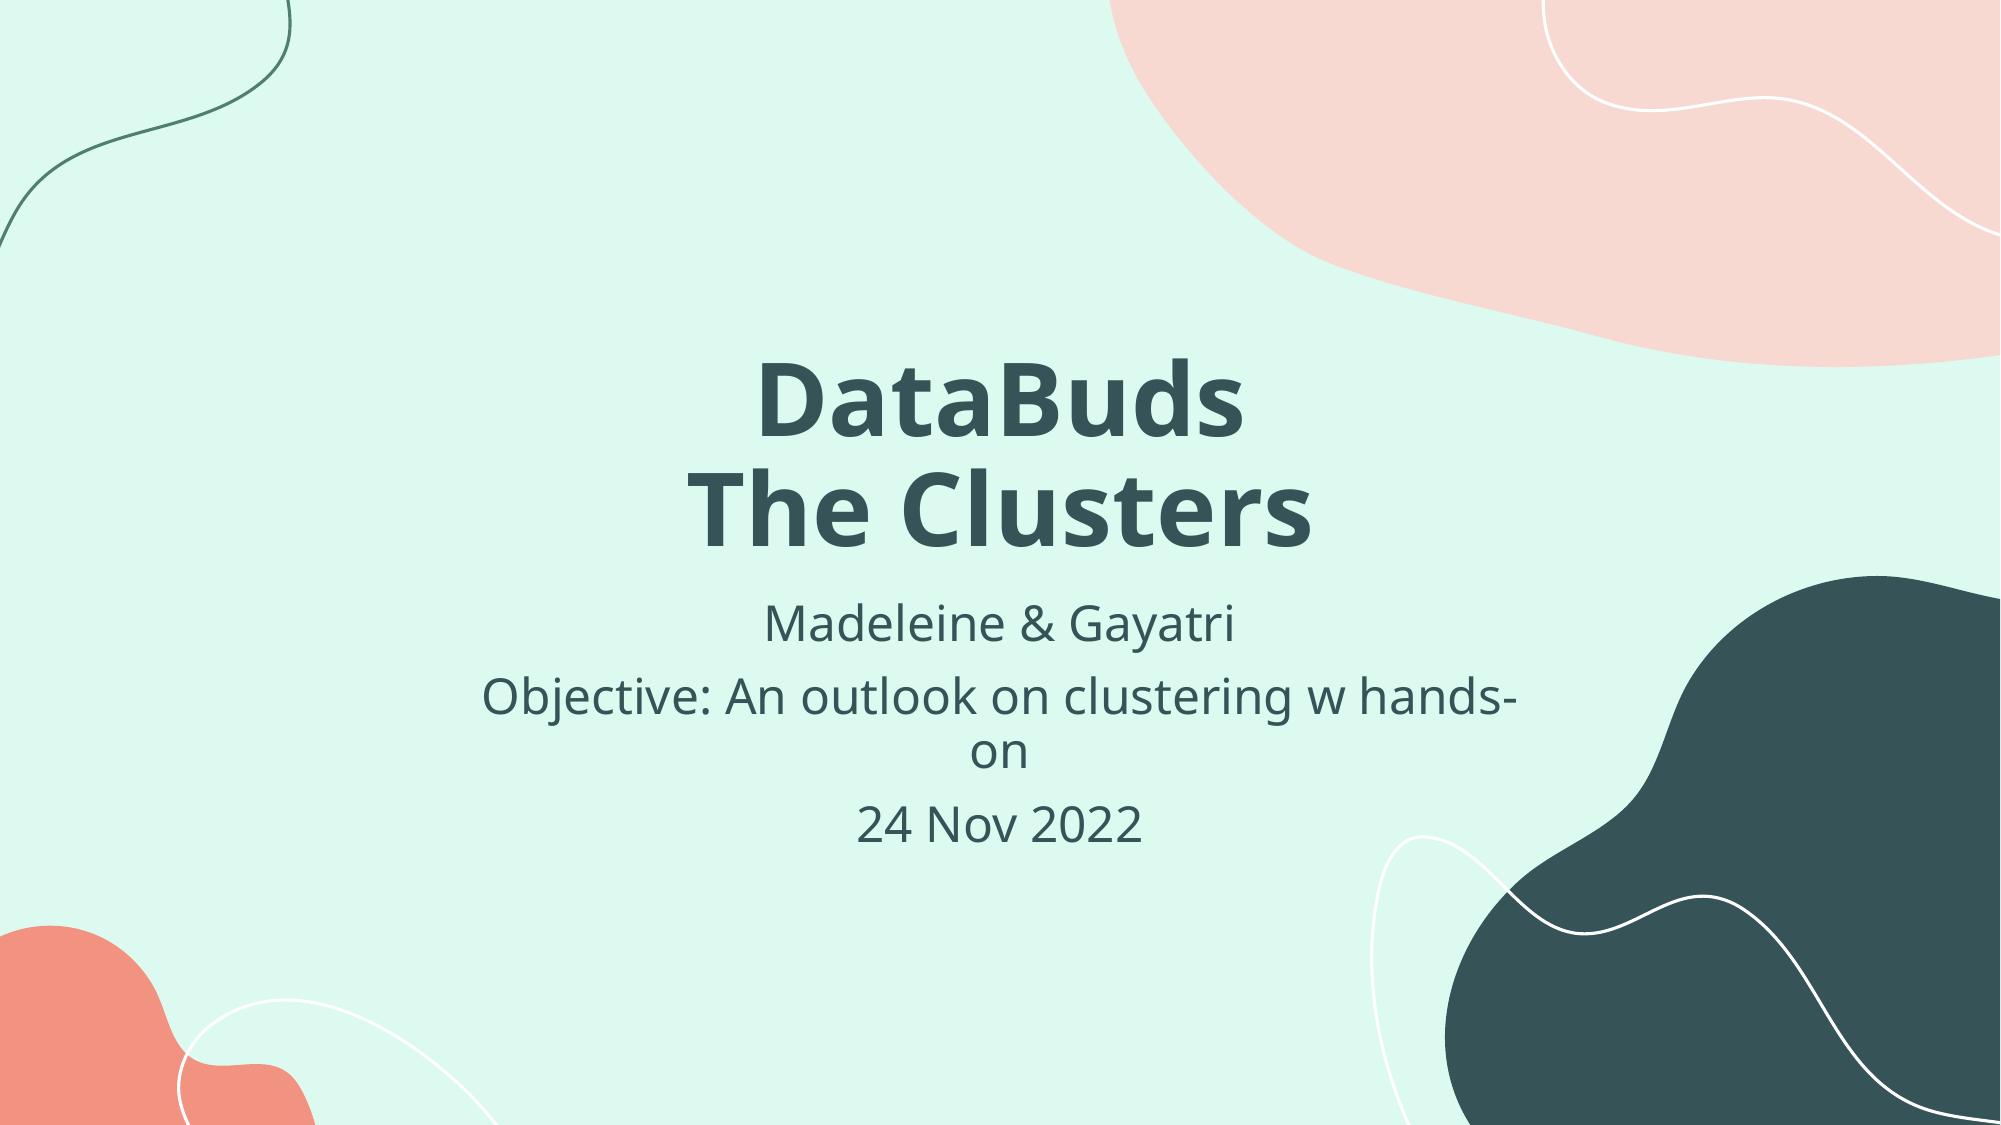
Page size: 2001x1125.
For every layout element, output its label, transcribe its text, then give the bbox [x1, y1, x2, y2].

title DataBuds The Clusters [362, 184, 1638, 576]
subtitle Madeleine & Gayatri Objective: An outlook on clustering w hands-on 24 Nov 2022 [437, 590, 1563, 863]
